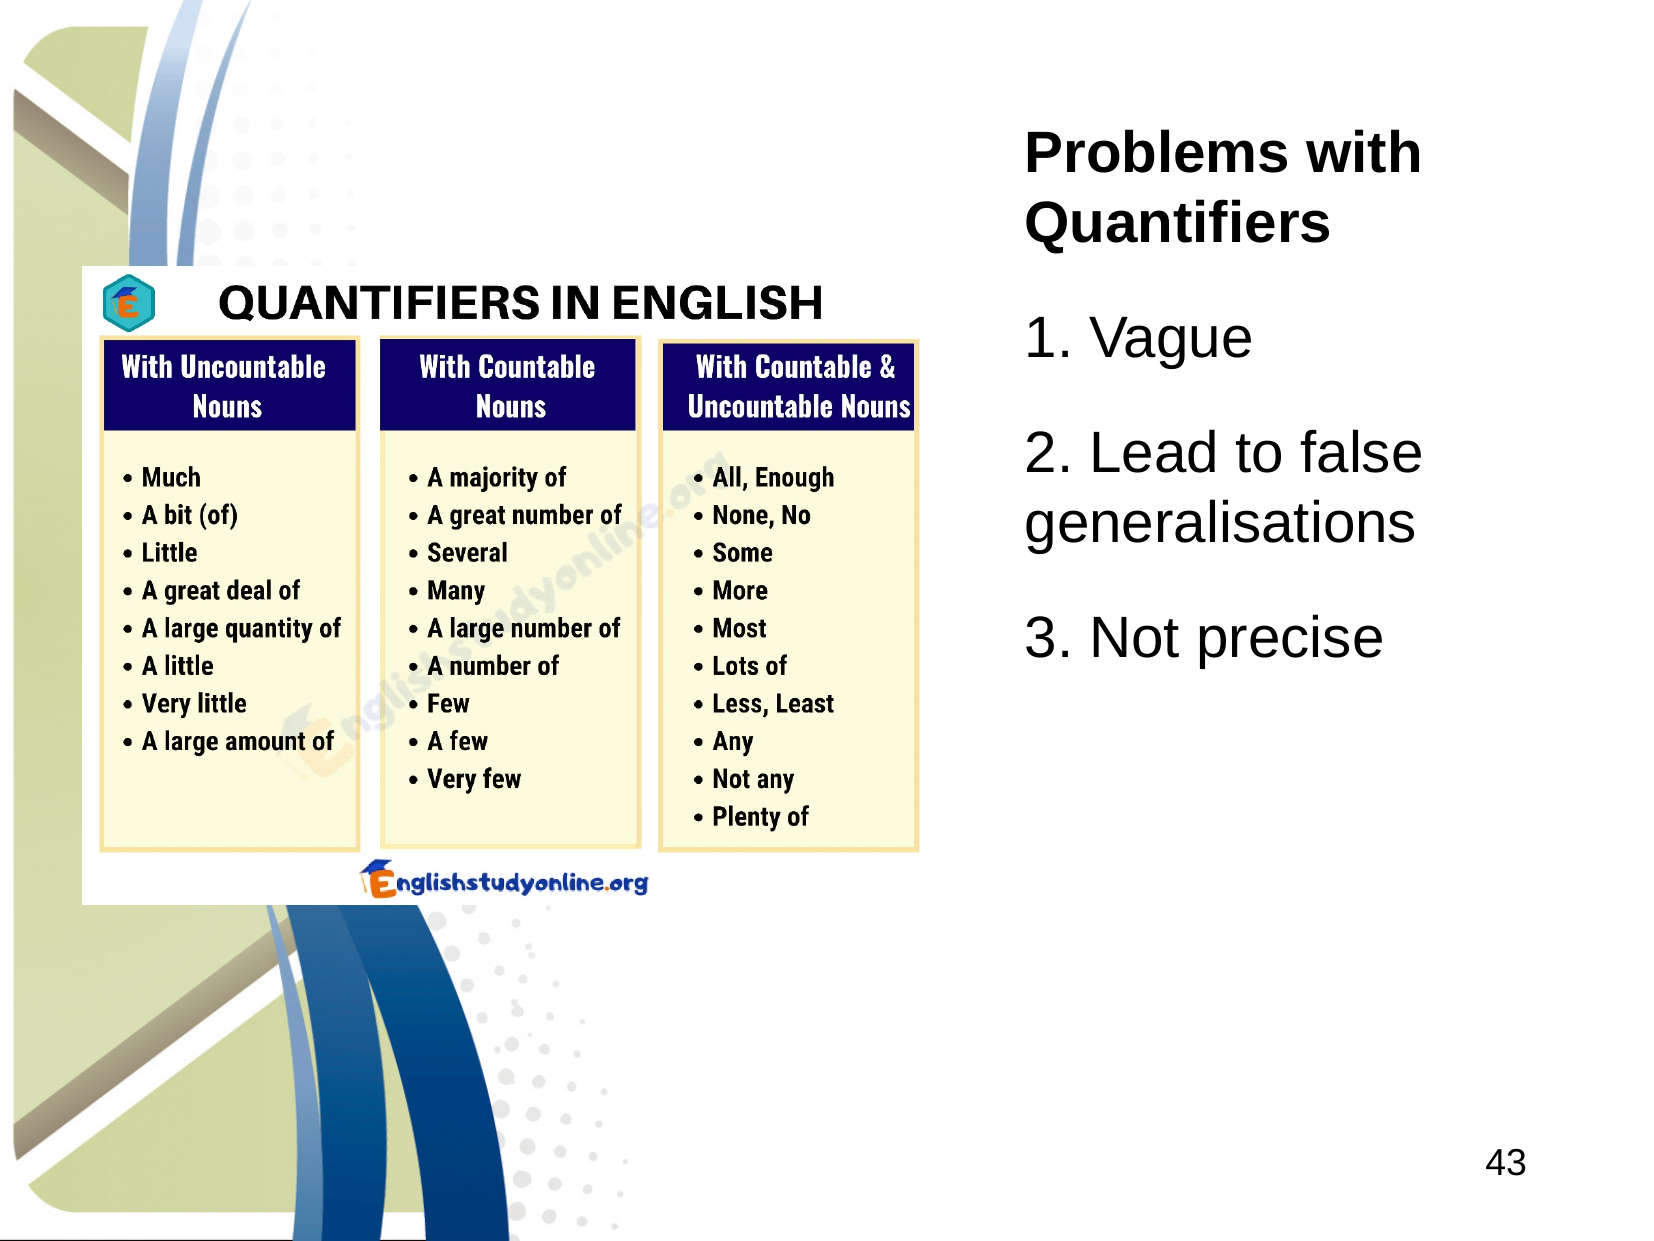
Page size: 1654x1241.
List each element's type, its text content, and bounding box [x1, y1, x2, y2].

picture [0, 0, 1654, 1241]
text_box [82, 206, 1009, 926]
text_box Problems with Quantifiers 1. Vague 2. Lead to false generalisations 3. Not precise [1009, 106, 1570, 986]
text_box 43 [1470, 1130, 1654, 1190]
